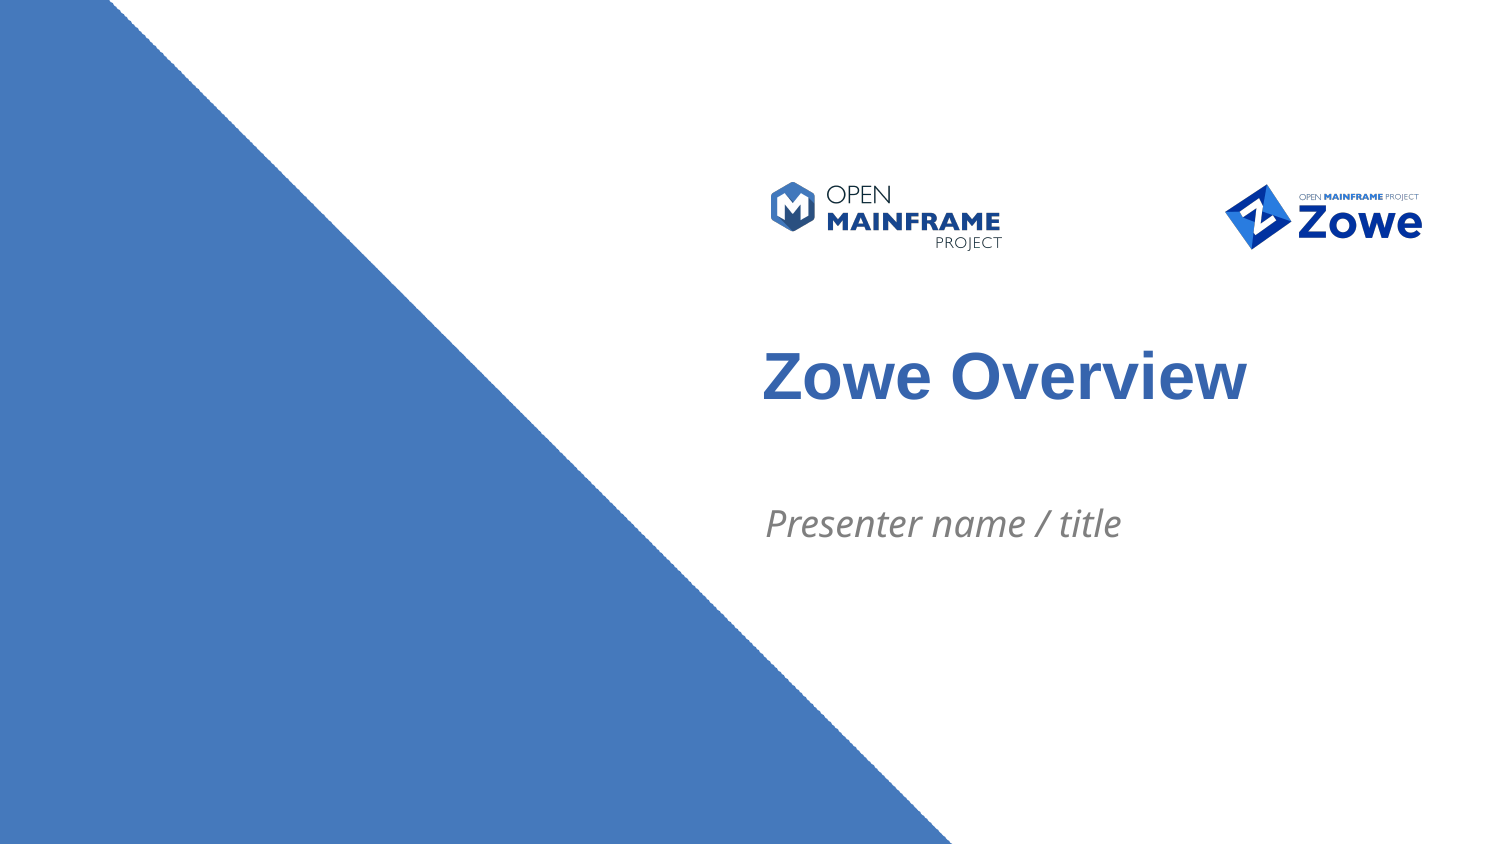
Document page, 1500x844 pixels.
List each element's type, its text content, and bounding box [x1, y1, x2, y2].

subtitle Presenter name / title [750, 492, 1437, 593]
picture [0, 0, 1434, 844]
title Zowe Overview [747, 269, 1434, 486]
